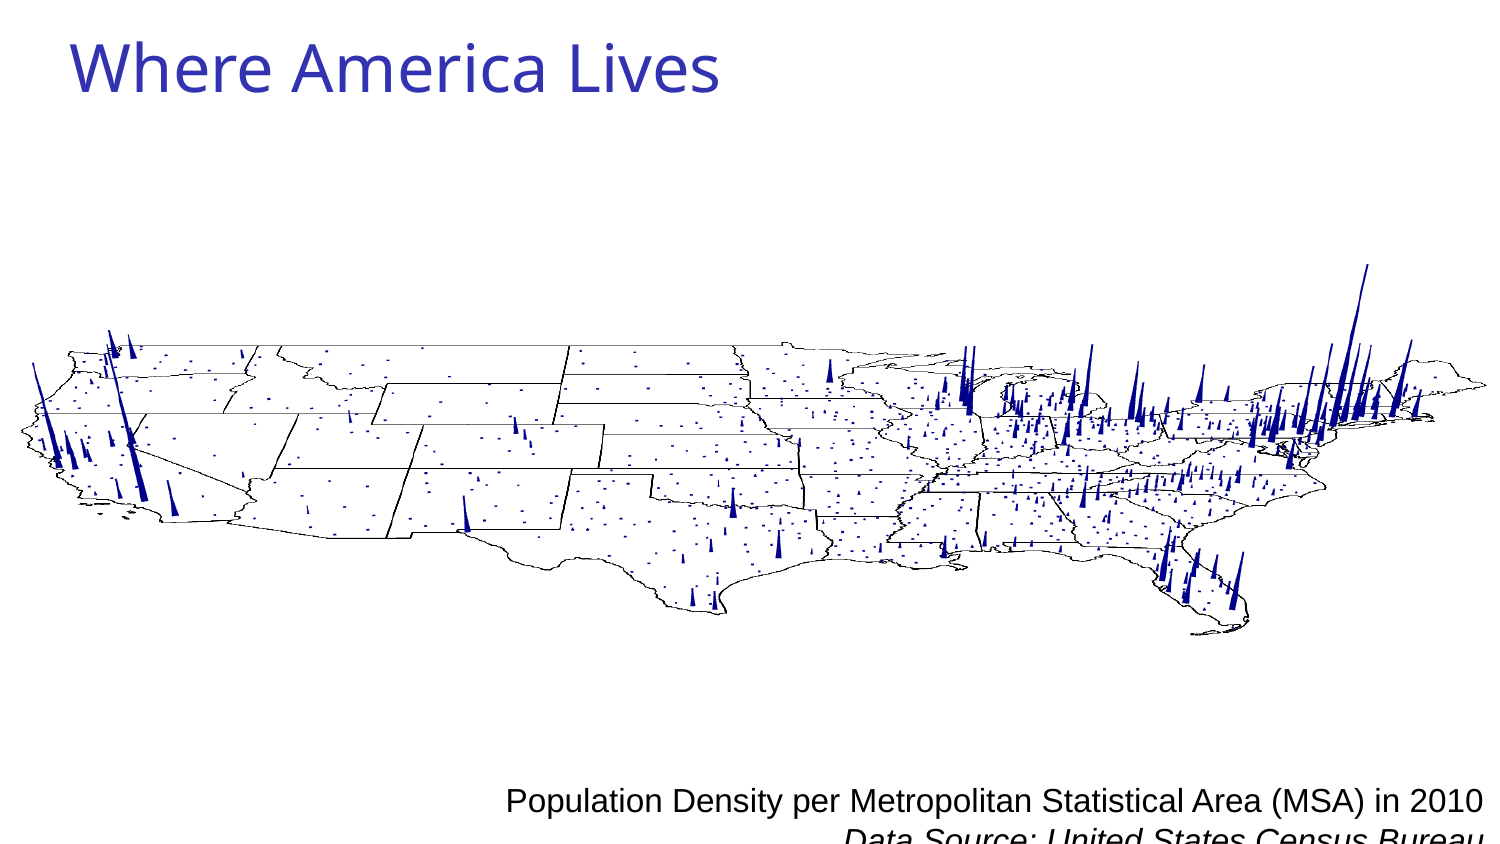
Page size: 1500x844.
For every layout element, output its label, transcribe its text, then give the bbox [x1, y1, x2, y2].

text_box Population Density per Metropolitan Statistical Area (MSA) in 2010 Data Source: United States Census Bureau [99, 771, 1500, 844]
picture [0, 0, 1500, 727]
